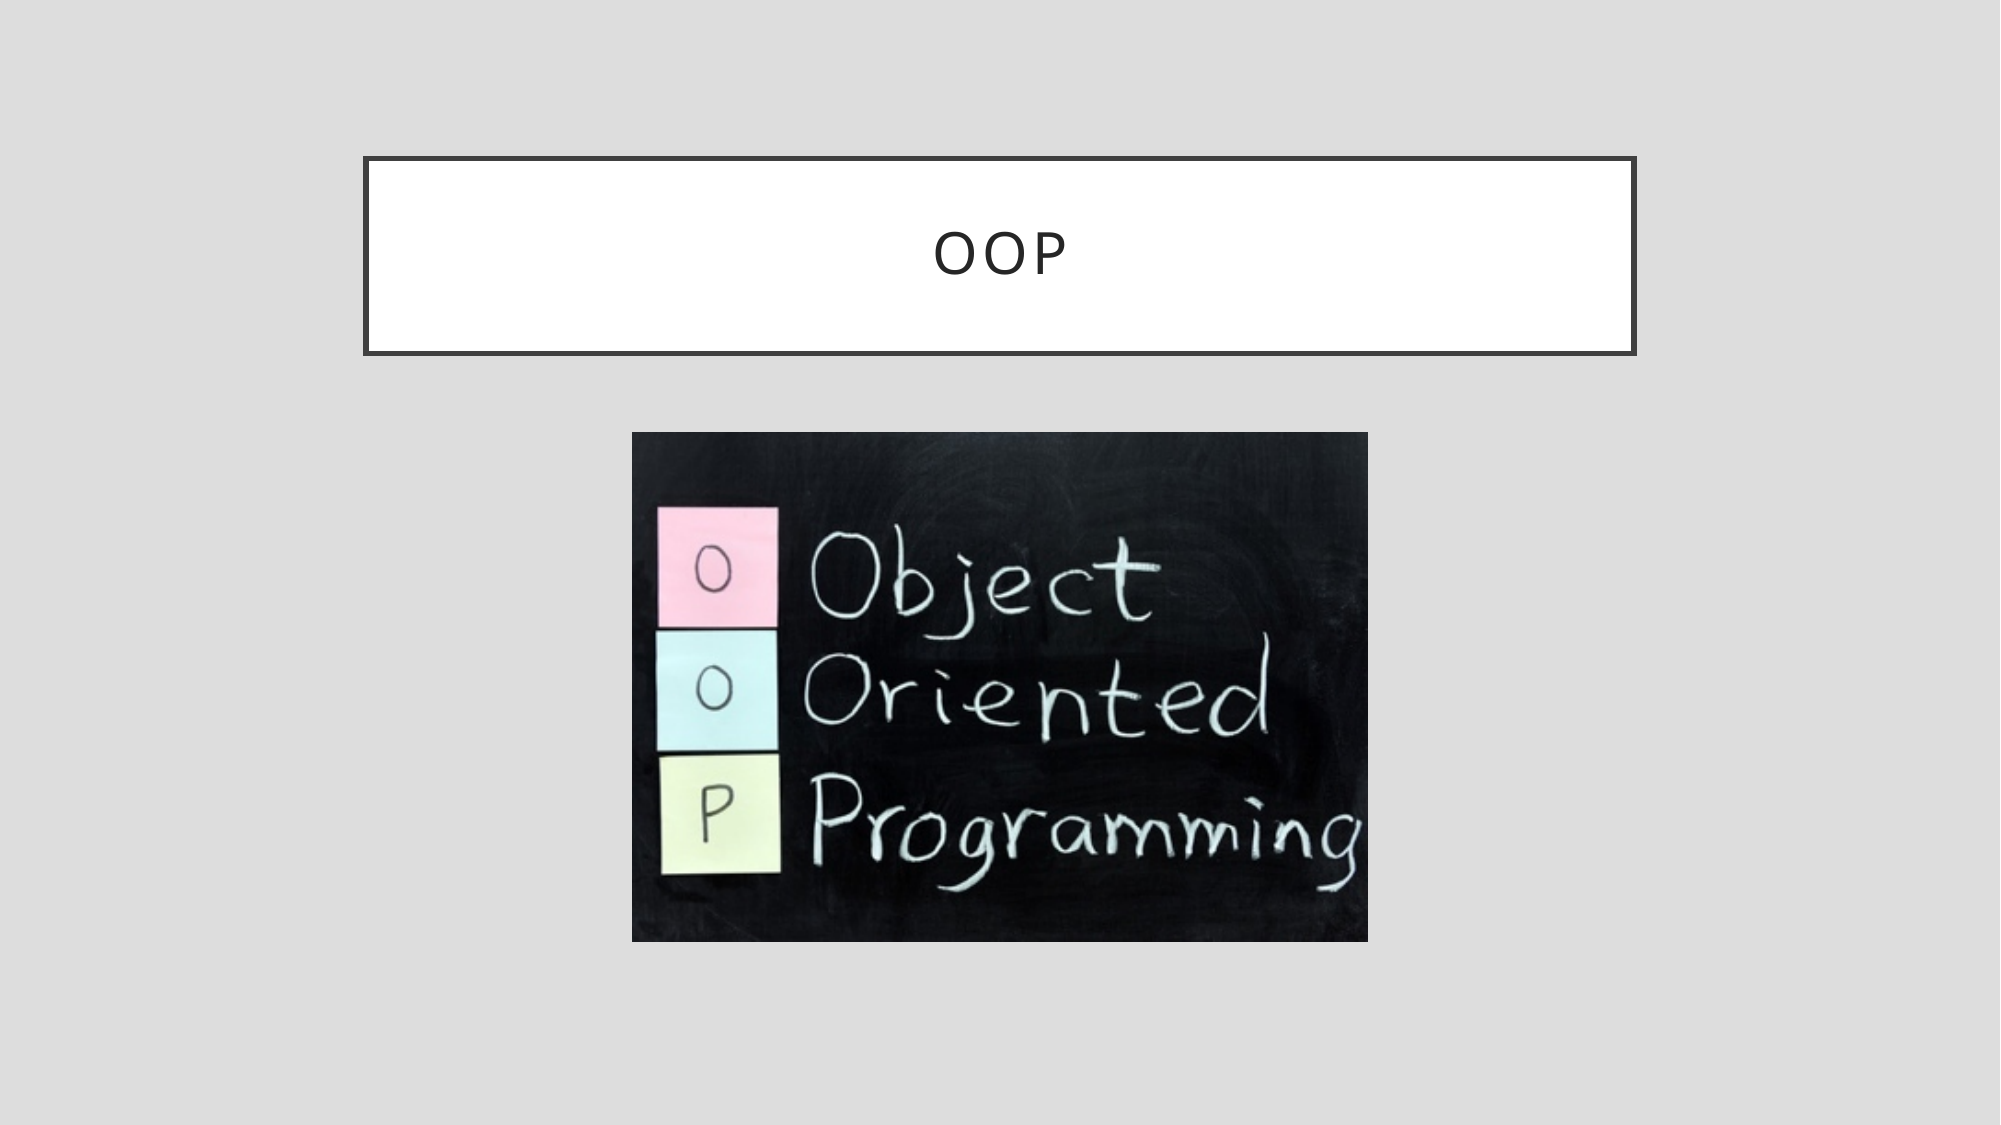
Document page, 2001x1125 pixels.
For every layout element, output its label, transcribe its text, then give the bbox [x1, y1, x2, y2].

title OOP [363, 156, 1637, 356]
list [632, 432, 1368, 942]
